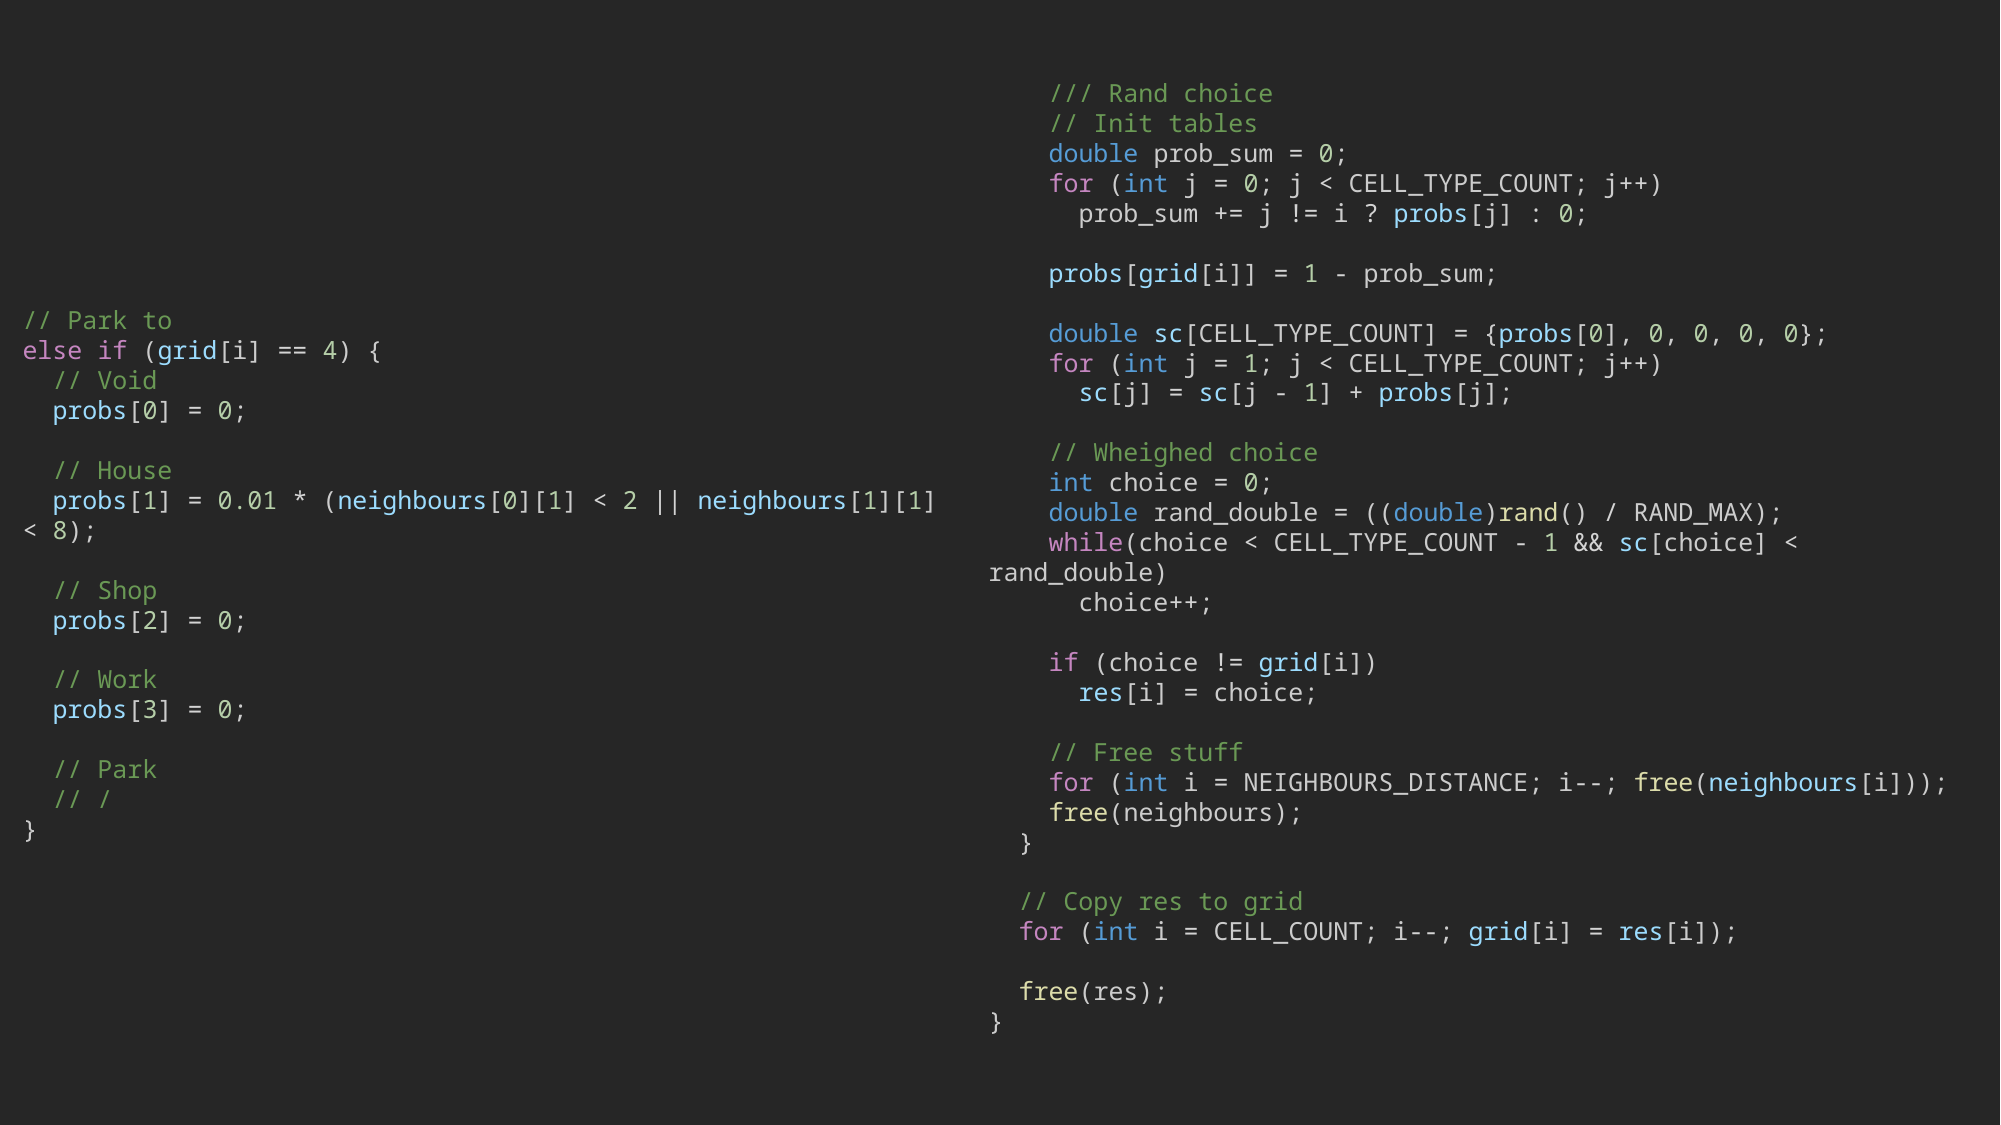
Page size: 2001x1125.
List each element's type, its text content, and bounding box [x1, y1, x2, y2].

text_box // Park to else if (grid[i] == 4) { // Void probs[0] = 0; // House probs[1] = 0.01 * (neighbours[0][1] < 2 || neighbours[1][1] < 8); // Shop probs[2] = 0; // Work probs[3] = 0; // Park // / } [7, 297, 973, 852]
text_box /// Rand choice // Init tables double prob_sum = 0; for (int j = 0; j < CELL_TYPE_COUNT; j++) prob_sum += j != i ? probs[j] : 0; probs[grid[i]] = 1 - prob_sum; double sc[CELL_TYPE_COUNT] = {probs[0], 0, 0, 0, 0}; for (int j = 1; j < CELL_TYPE_COUNT; j++) sc[j] = sc[j - 1] + probs[j]; // Wheighed choice int choice = 0; double rand_double = ((double)rand() / RAND_MAX); while(choice < CELL_TYPE_COUNT - 1 && sc[choice] < rand_double) choice++; if (choice != grid[i]) res[i] = choice; // Free stuff for (int i = NEIGHBOURS_DISTANCE; i--; free(neighbours[i])); free(neighbours); } // Copy res to grid for (int i = CELL_COUNT; i--; grid[i] = res[i]); free(res); } [973, 70, 1976, 1043]
